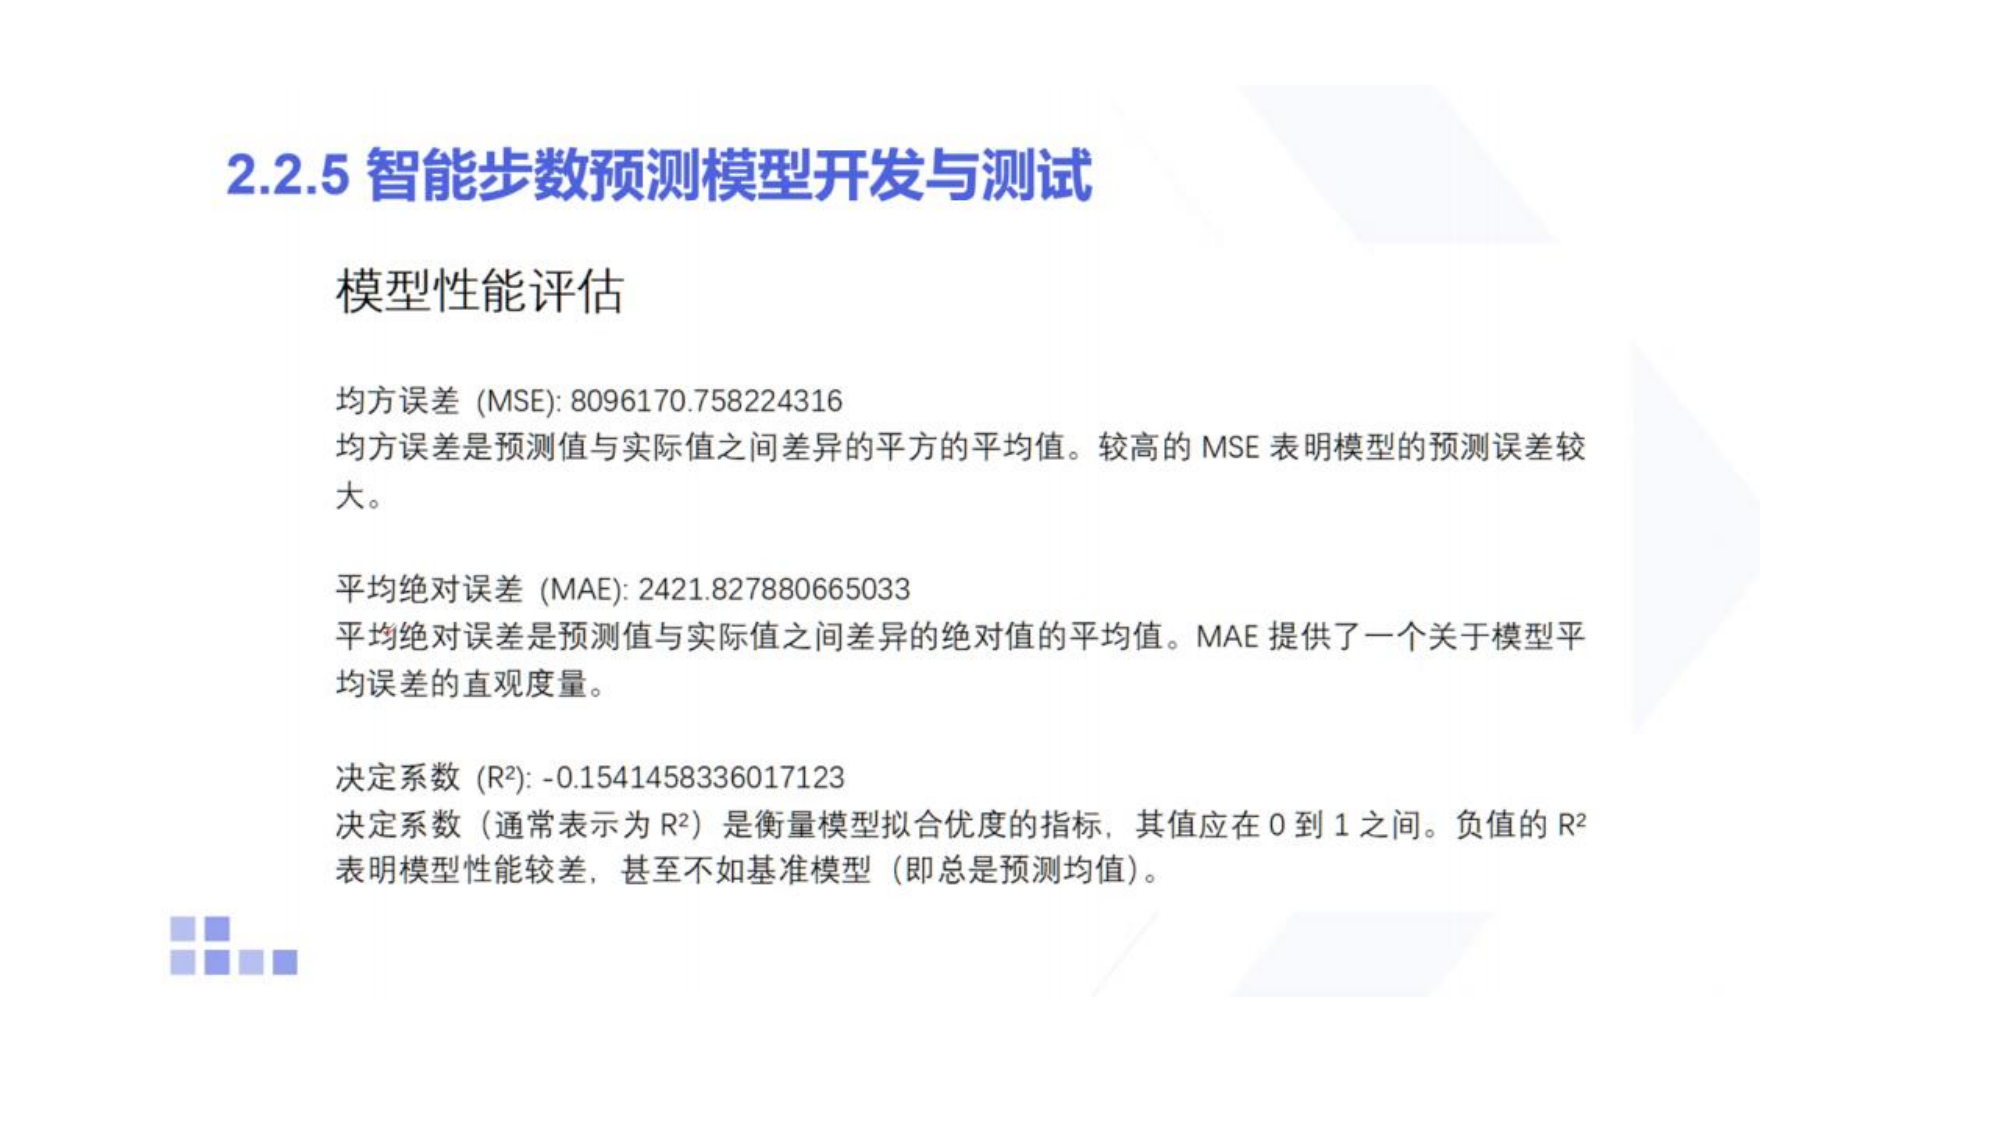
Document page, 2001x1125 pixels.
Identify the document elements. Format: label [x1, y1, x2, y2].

picture [137, 85, 1760, 997]
